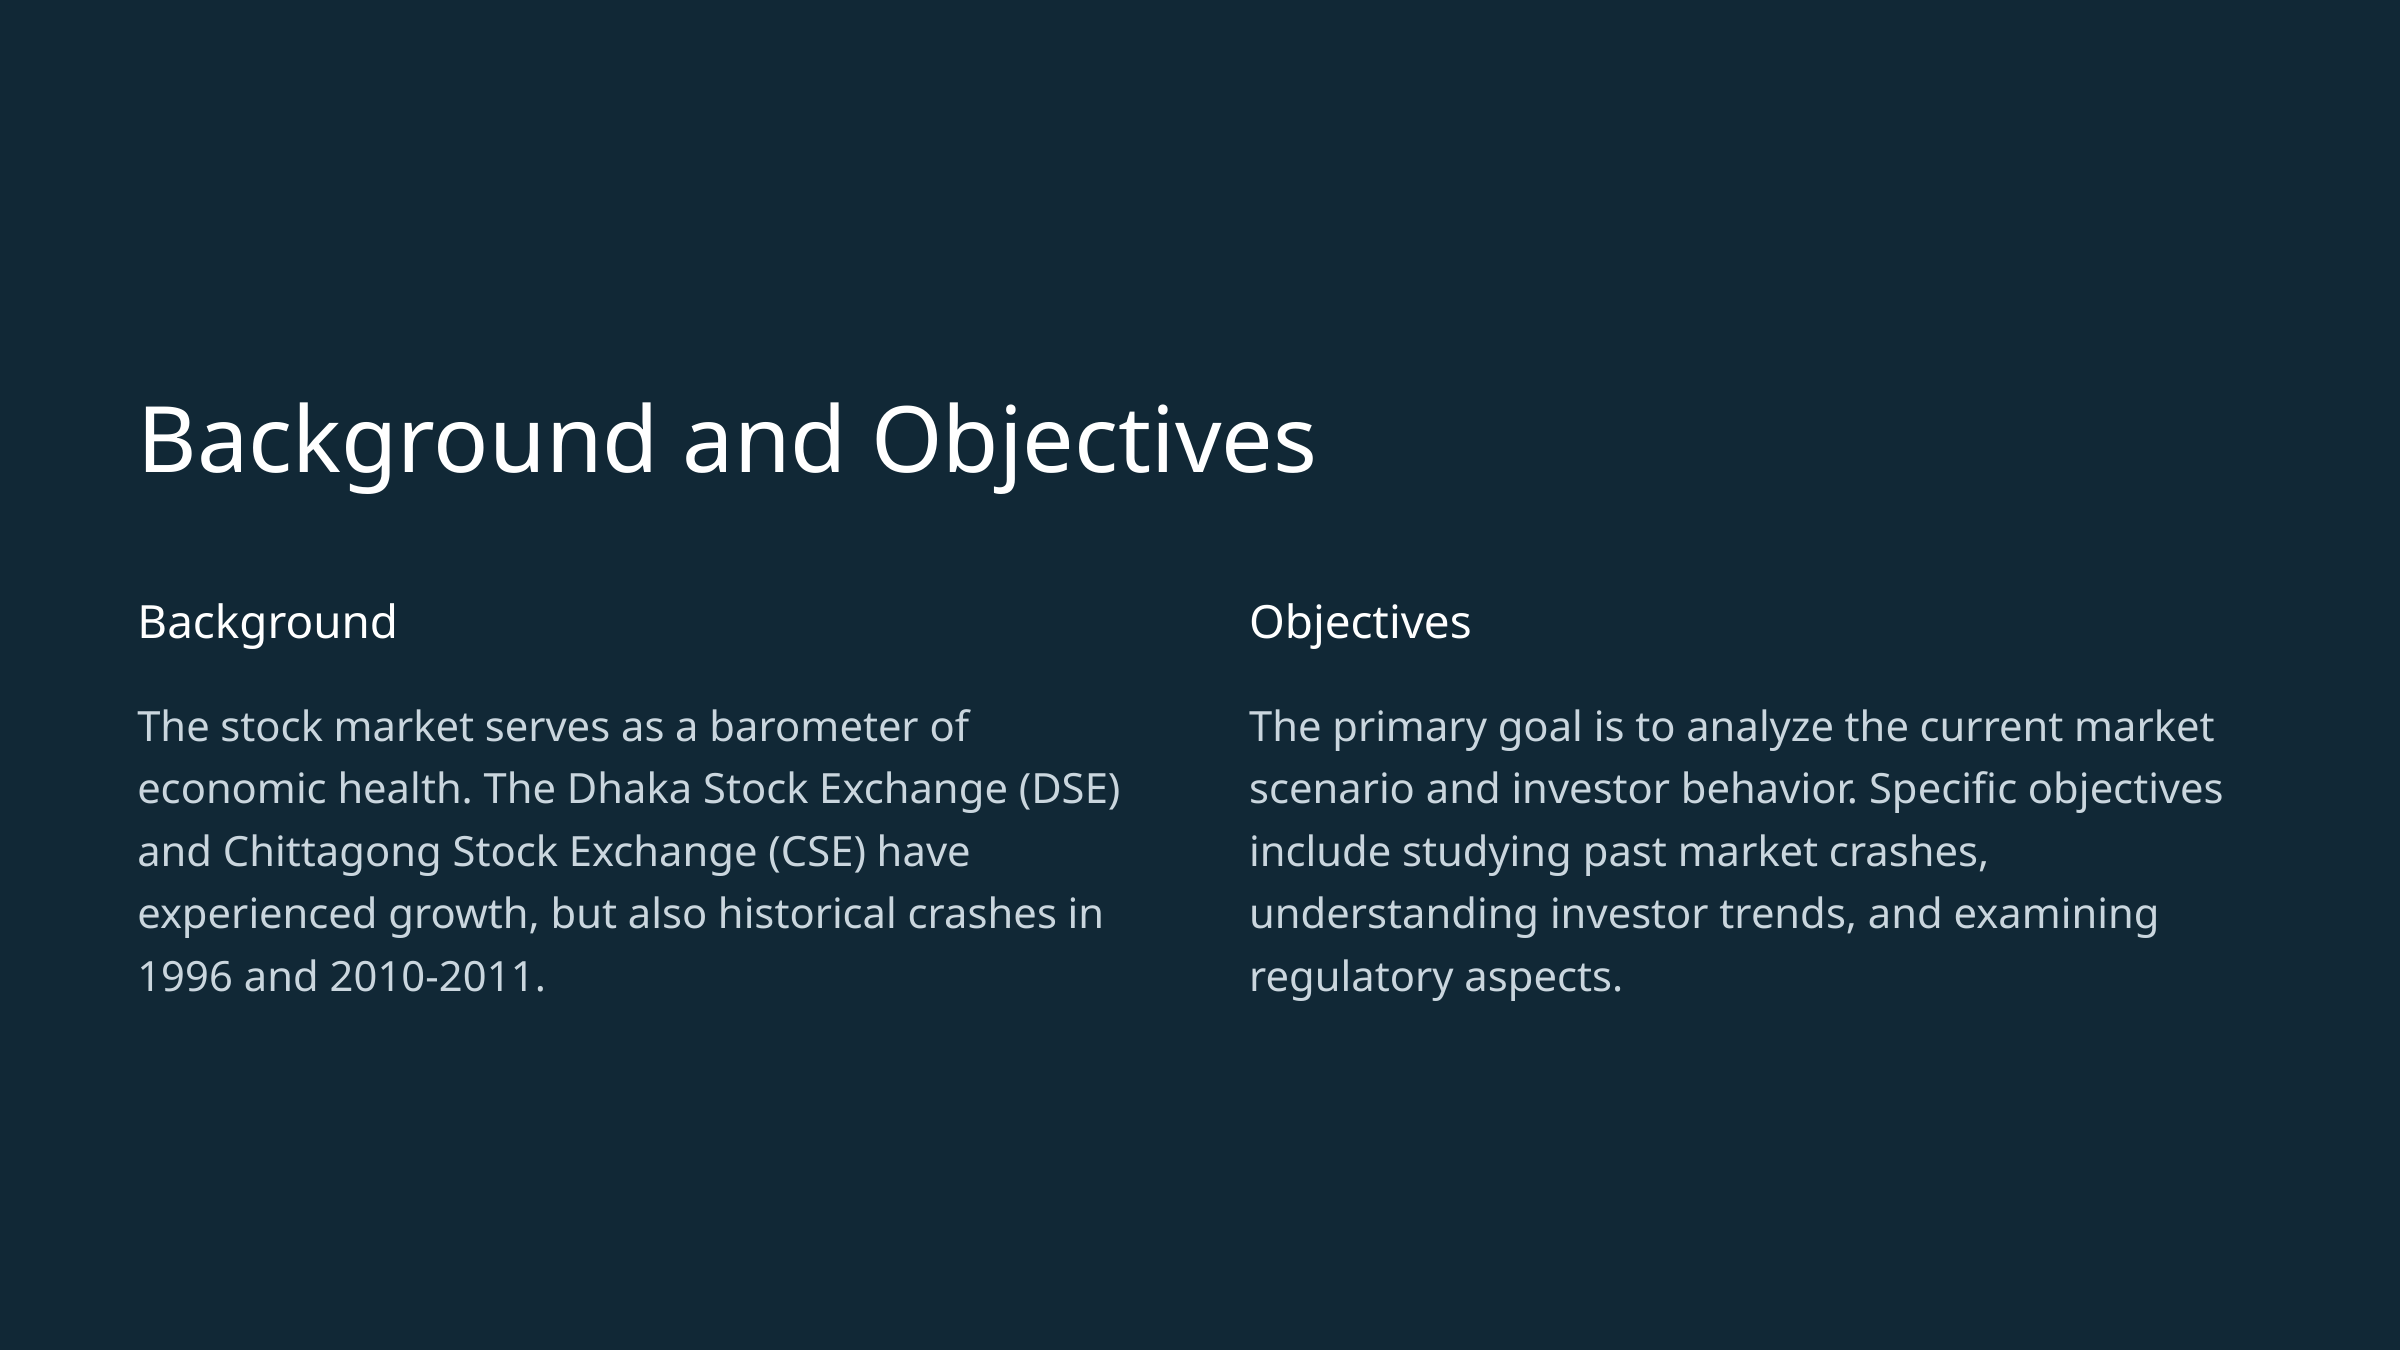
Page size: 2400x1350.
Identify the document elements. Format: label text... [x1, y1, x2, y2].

text_box The primary goal is to analyze the current market scenario and investor behavior. Specific objectives include studying past market crashes, understanding investor trends, and examining regulatory aspects. [1249, 686, 2264, 939]
text_box Background [137, 589, 600, 648]
text_box The stock market serves as a barometer of economic health. The Dhaka Stock Exchange (DSE) and Chittagong Stock Exchange (CSE) have experienced growth, but also historical crashes in 1996 and 2010-2011. [137, 686, 1152, 939]
text_box Background and Objectives [137, 376, 1662, 492]
text_box Objectives [1249, 589, 1712, 648]
